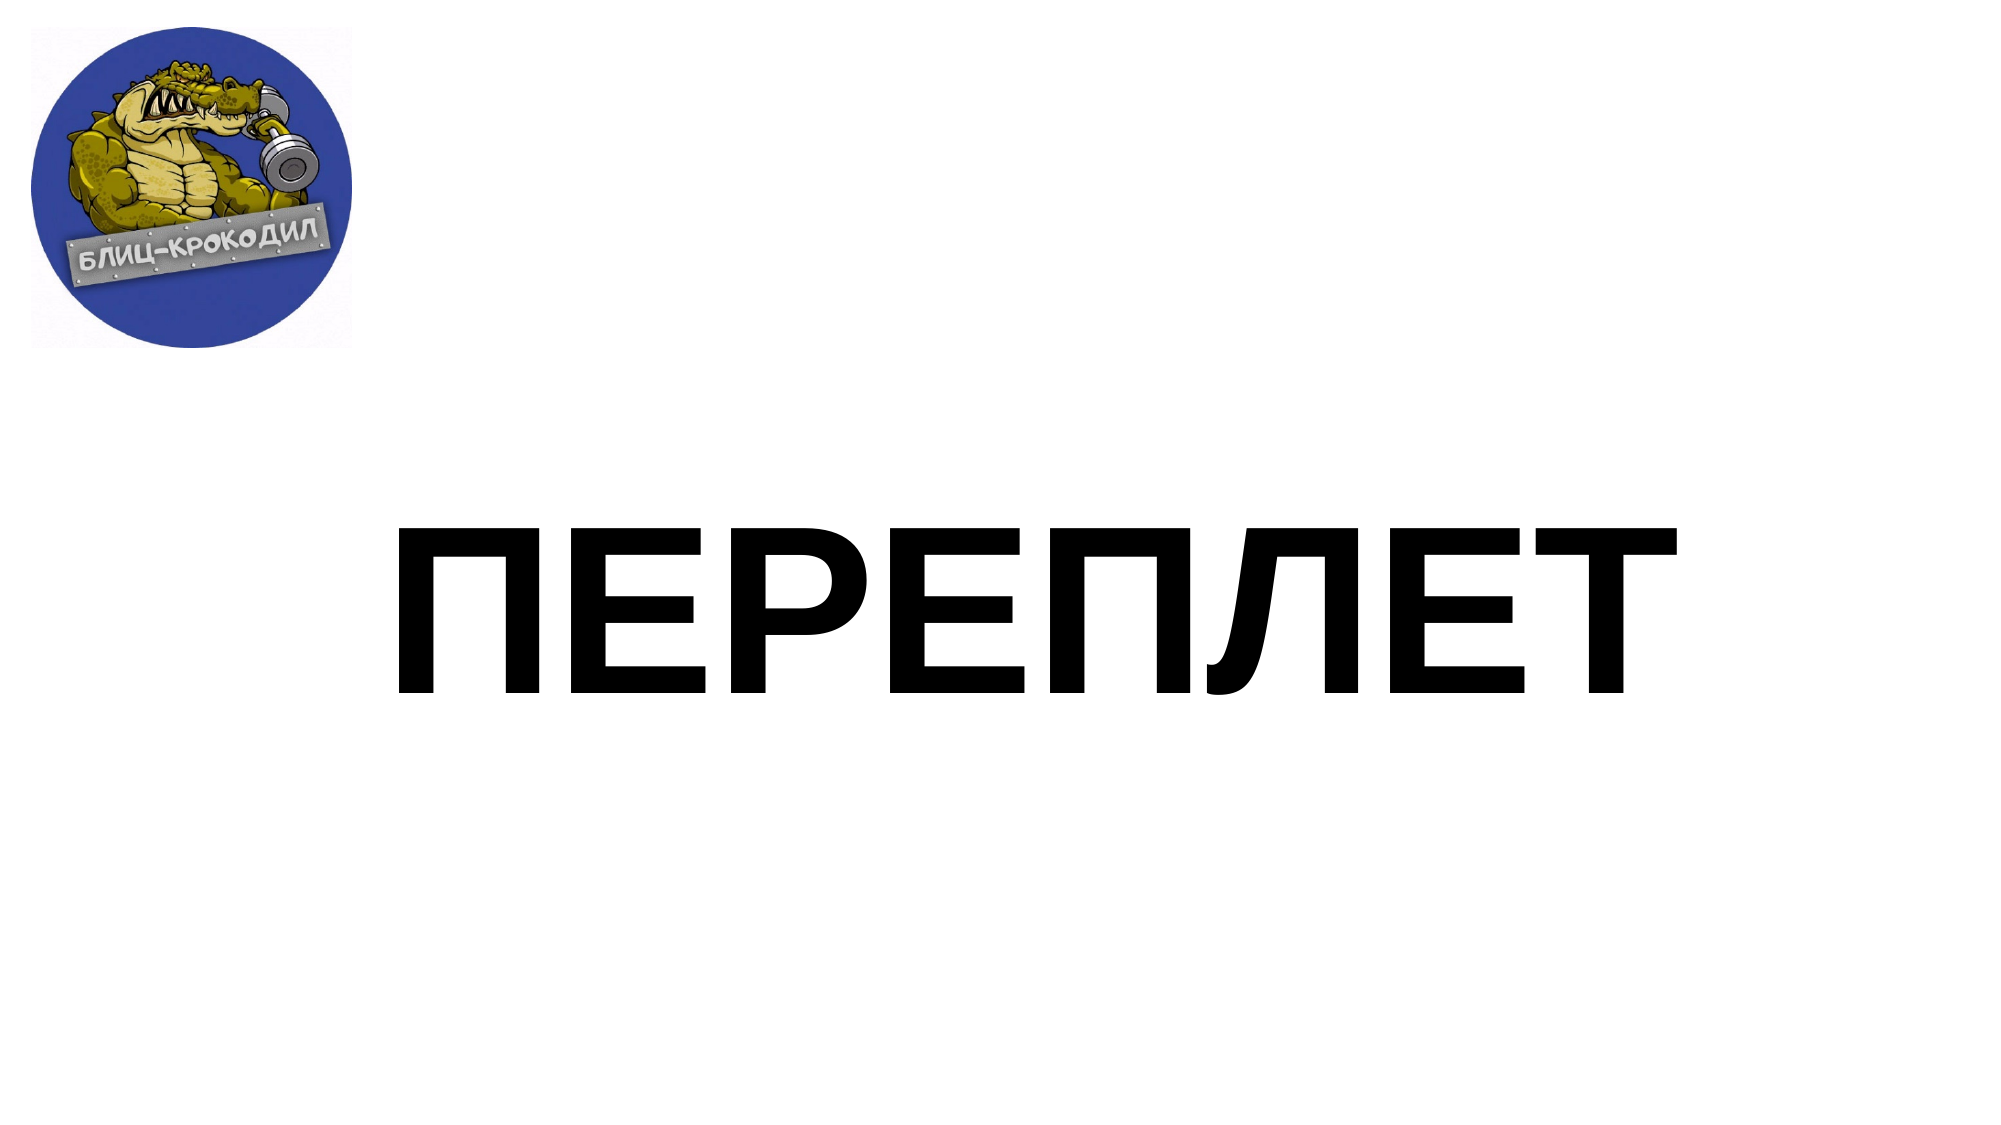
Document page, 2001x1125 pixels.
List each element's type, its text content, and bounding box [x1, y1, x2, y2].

picture [31, 27, 352, 348]
title ПЕРЕПЛЕТ [282, 361, 1783, 754]
